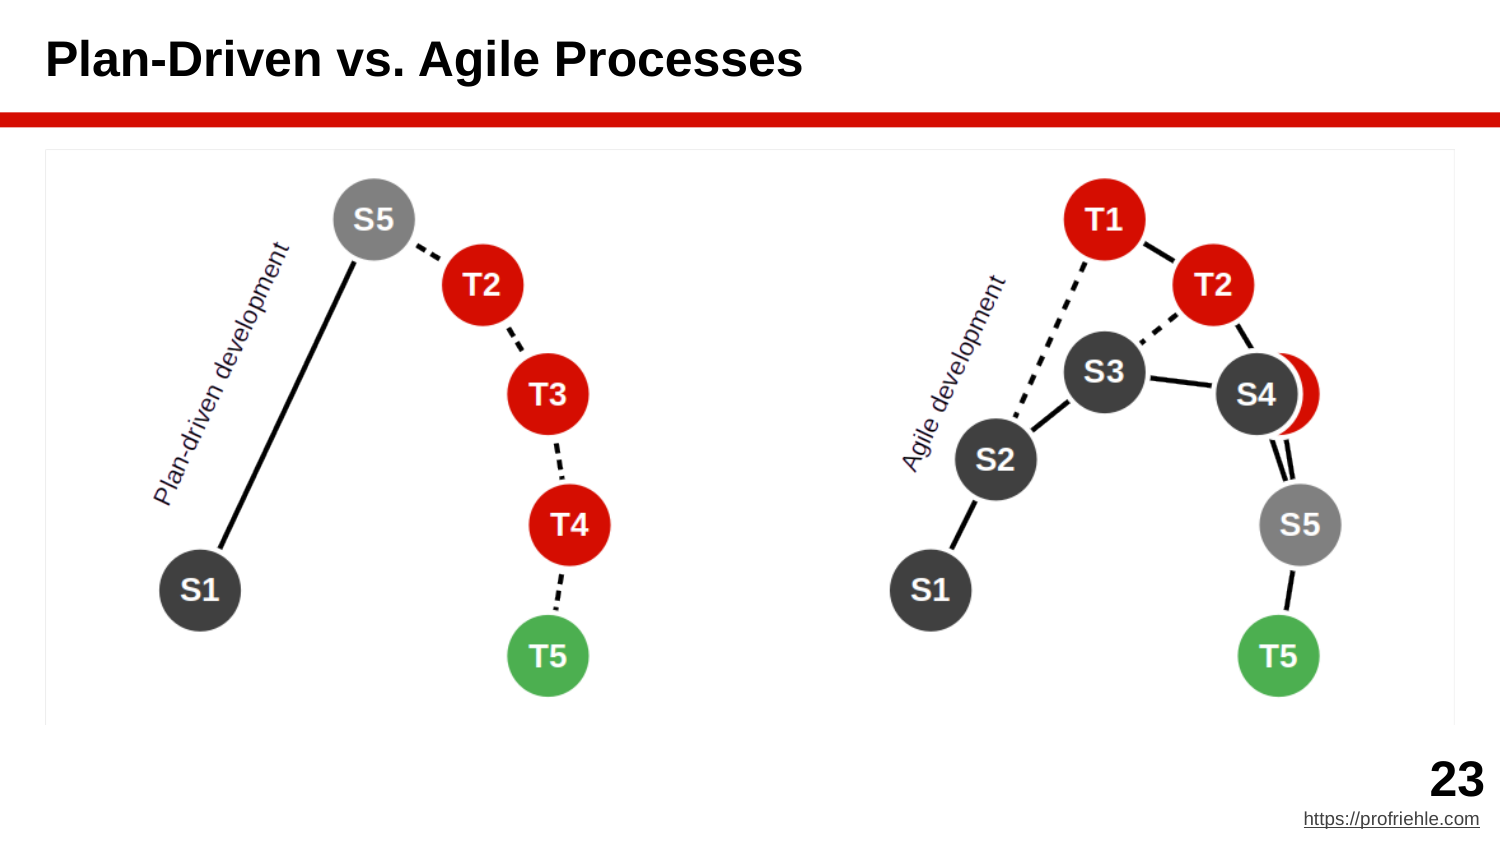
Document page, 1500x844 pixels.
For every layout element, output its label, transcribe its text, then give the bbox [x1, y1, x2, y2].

slide_number ‹#› https://profriehle.com [1200, 724, 1500, 844]
picture [44, 149, 1456, 725]
title Plan-Driven vs. Agile Processes [0, 0, 1500, 113]
